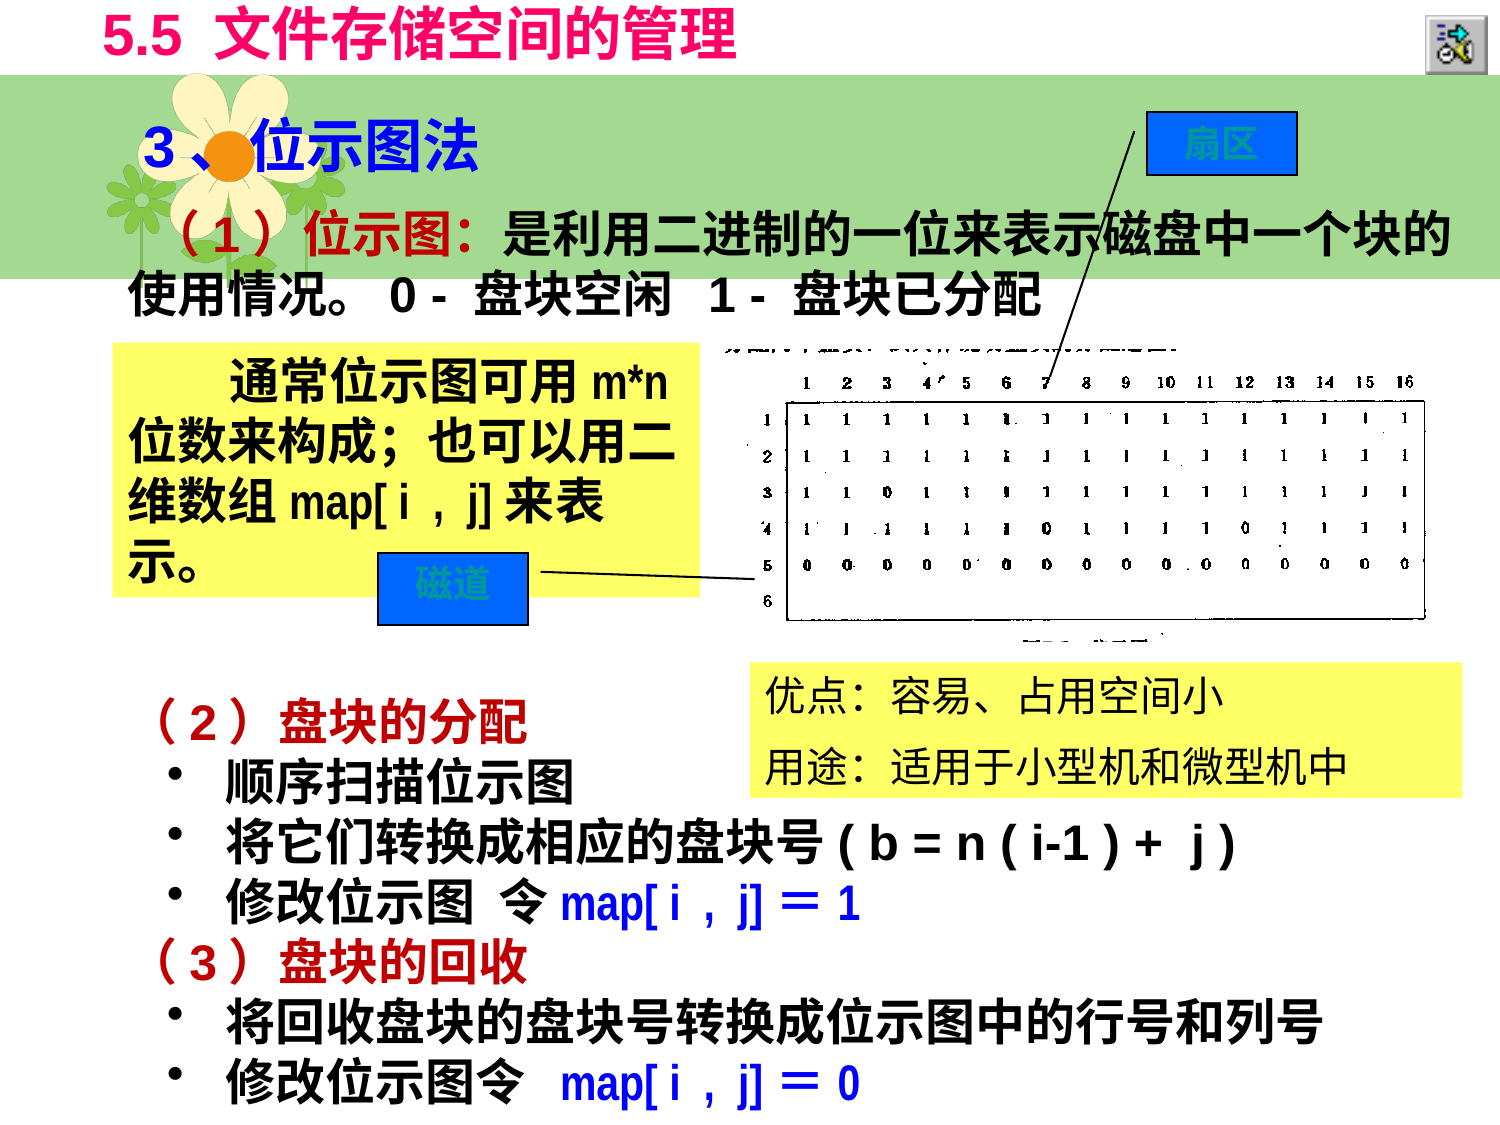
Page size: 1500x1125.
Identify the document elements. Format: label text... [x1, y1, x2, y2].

text_box 通常位示图可用m*n位数来构成；也可以用二维数组map[ i , j]来表示。 [112, 342, 700, 598]
text_box 优点：容易、占用空间小 用途：适用于小型机和微型机中 [750, 662, 1463, 799]
text_box 5.5 文件存储空间的管理 [87, 12, 1338, 75]
picture [0, 0, 1500, 288]
text_box 3、位示图法 [112, 99, 863, 188]
text_box 扇区 [1146, 112, 1297, 175]
text_box （2）盘块的分配 顺序扫描位示图 将它们转换成相应的盘块号( b = n ( i-1 ) + j ) 修改位示图 令map[ i , j]＝1 （3）盘块的回收 将回收盘块的盘块号转换成位示图中的行号和列号 修改位示图令 map[ i , j]＝0 [112, 674, 1488, 1125]
text_box 磁道 [378, 553, 529, 625]
picture [724, 349, 1488, 642]
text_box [1424, 14, 1488, 76]
text_box （1）位示图：是利用二进制的一位来表示磁盘中一个块的 使用情况。0 - 盘块空闲 1 - 盘块已分配 [112, 200, 1463, 325]
